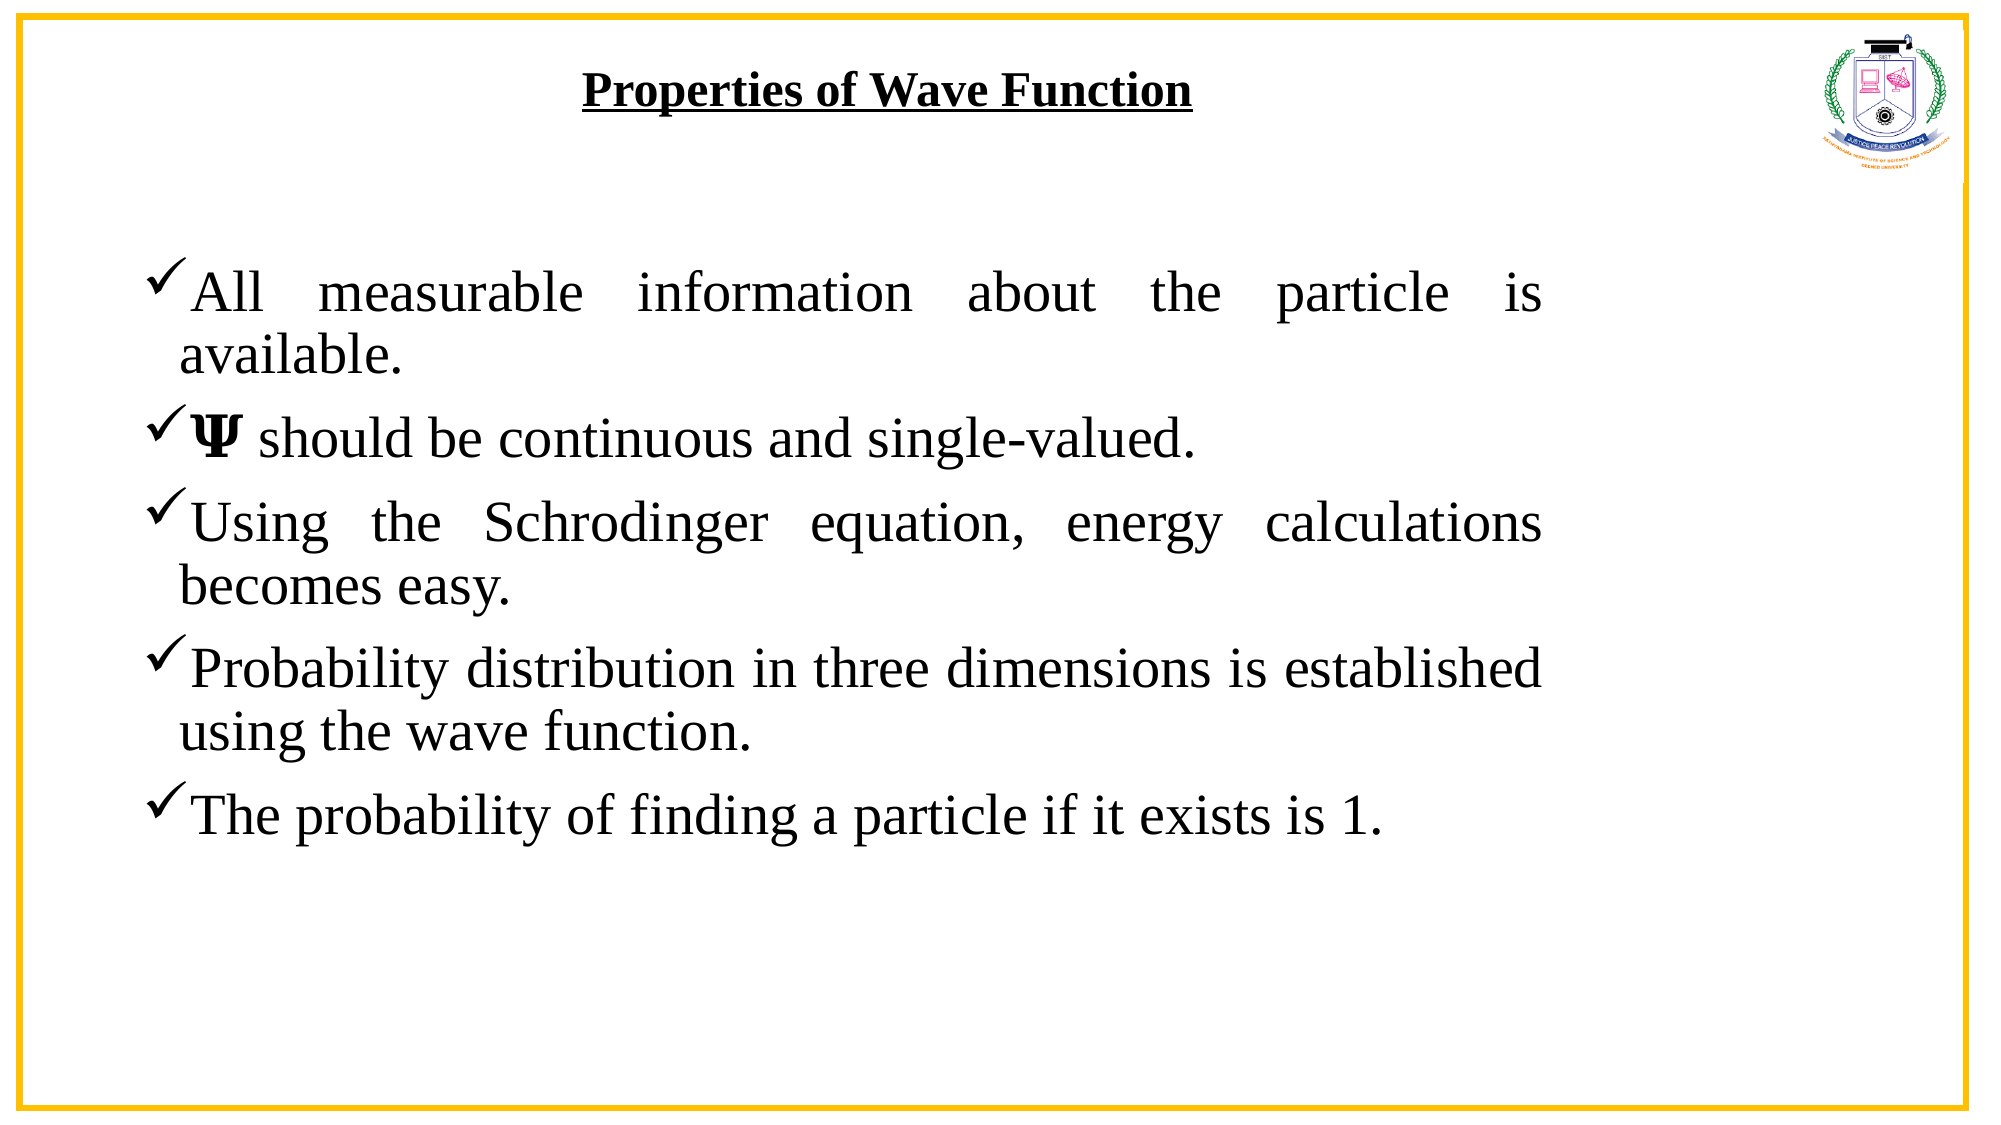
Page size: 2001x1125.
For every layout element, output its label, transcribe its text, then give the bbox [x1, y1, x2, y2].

text_box [74, 46, 1531, 1090]
text_box All measurable information about the particle is available. 𝚿 should be continuous and single-valued. Using the Schrodinger equation, energy calculations becomes easy. Probability distribution in three dimensions is established using the wave function. The probability of finding a particle if it exists is 1. [127, 253, 1559, 909]
text_box Properties of Wave Function [567, 55, 1250, 158]
text_box [18, 16, 1967, 1109]
picture [1806, 30, 1964, 183]
